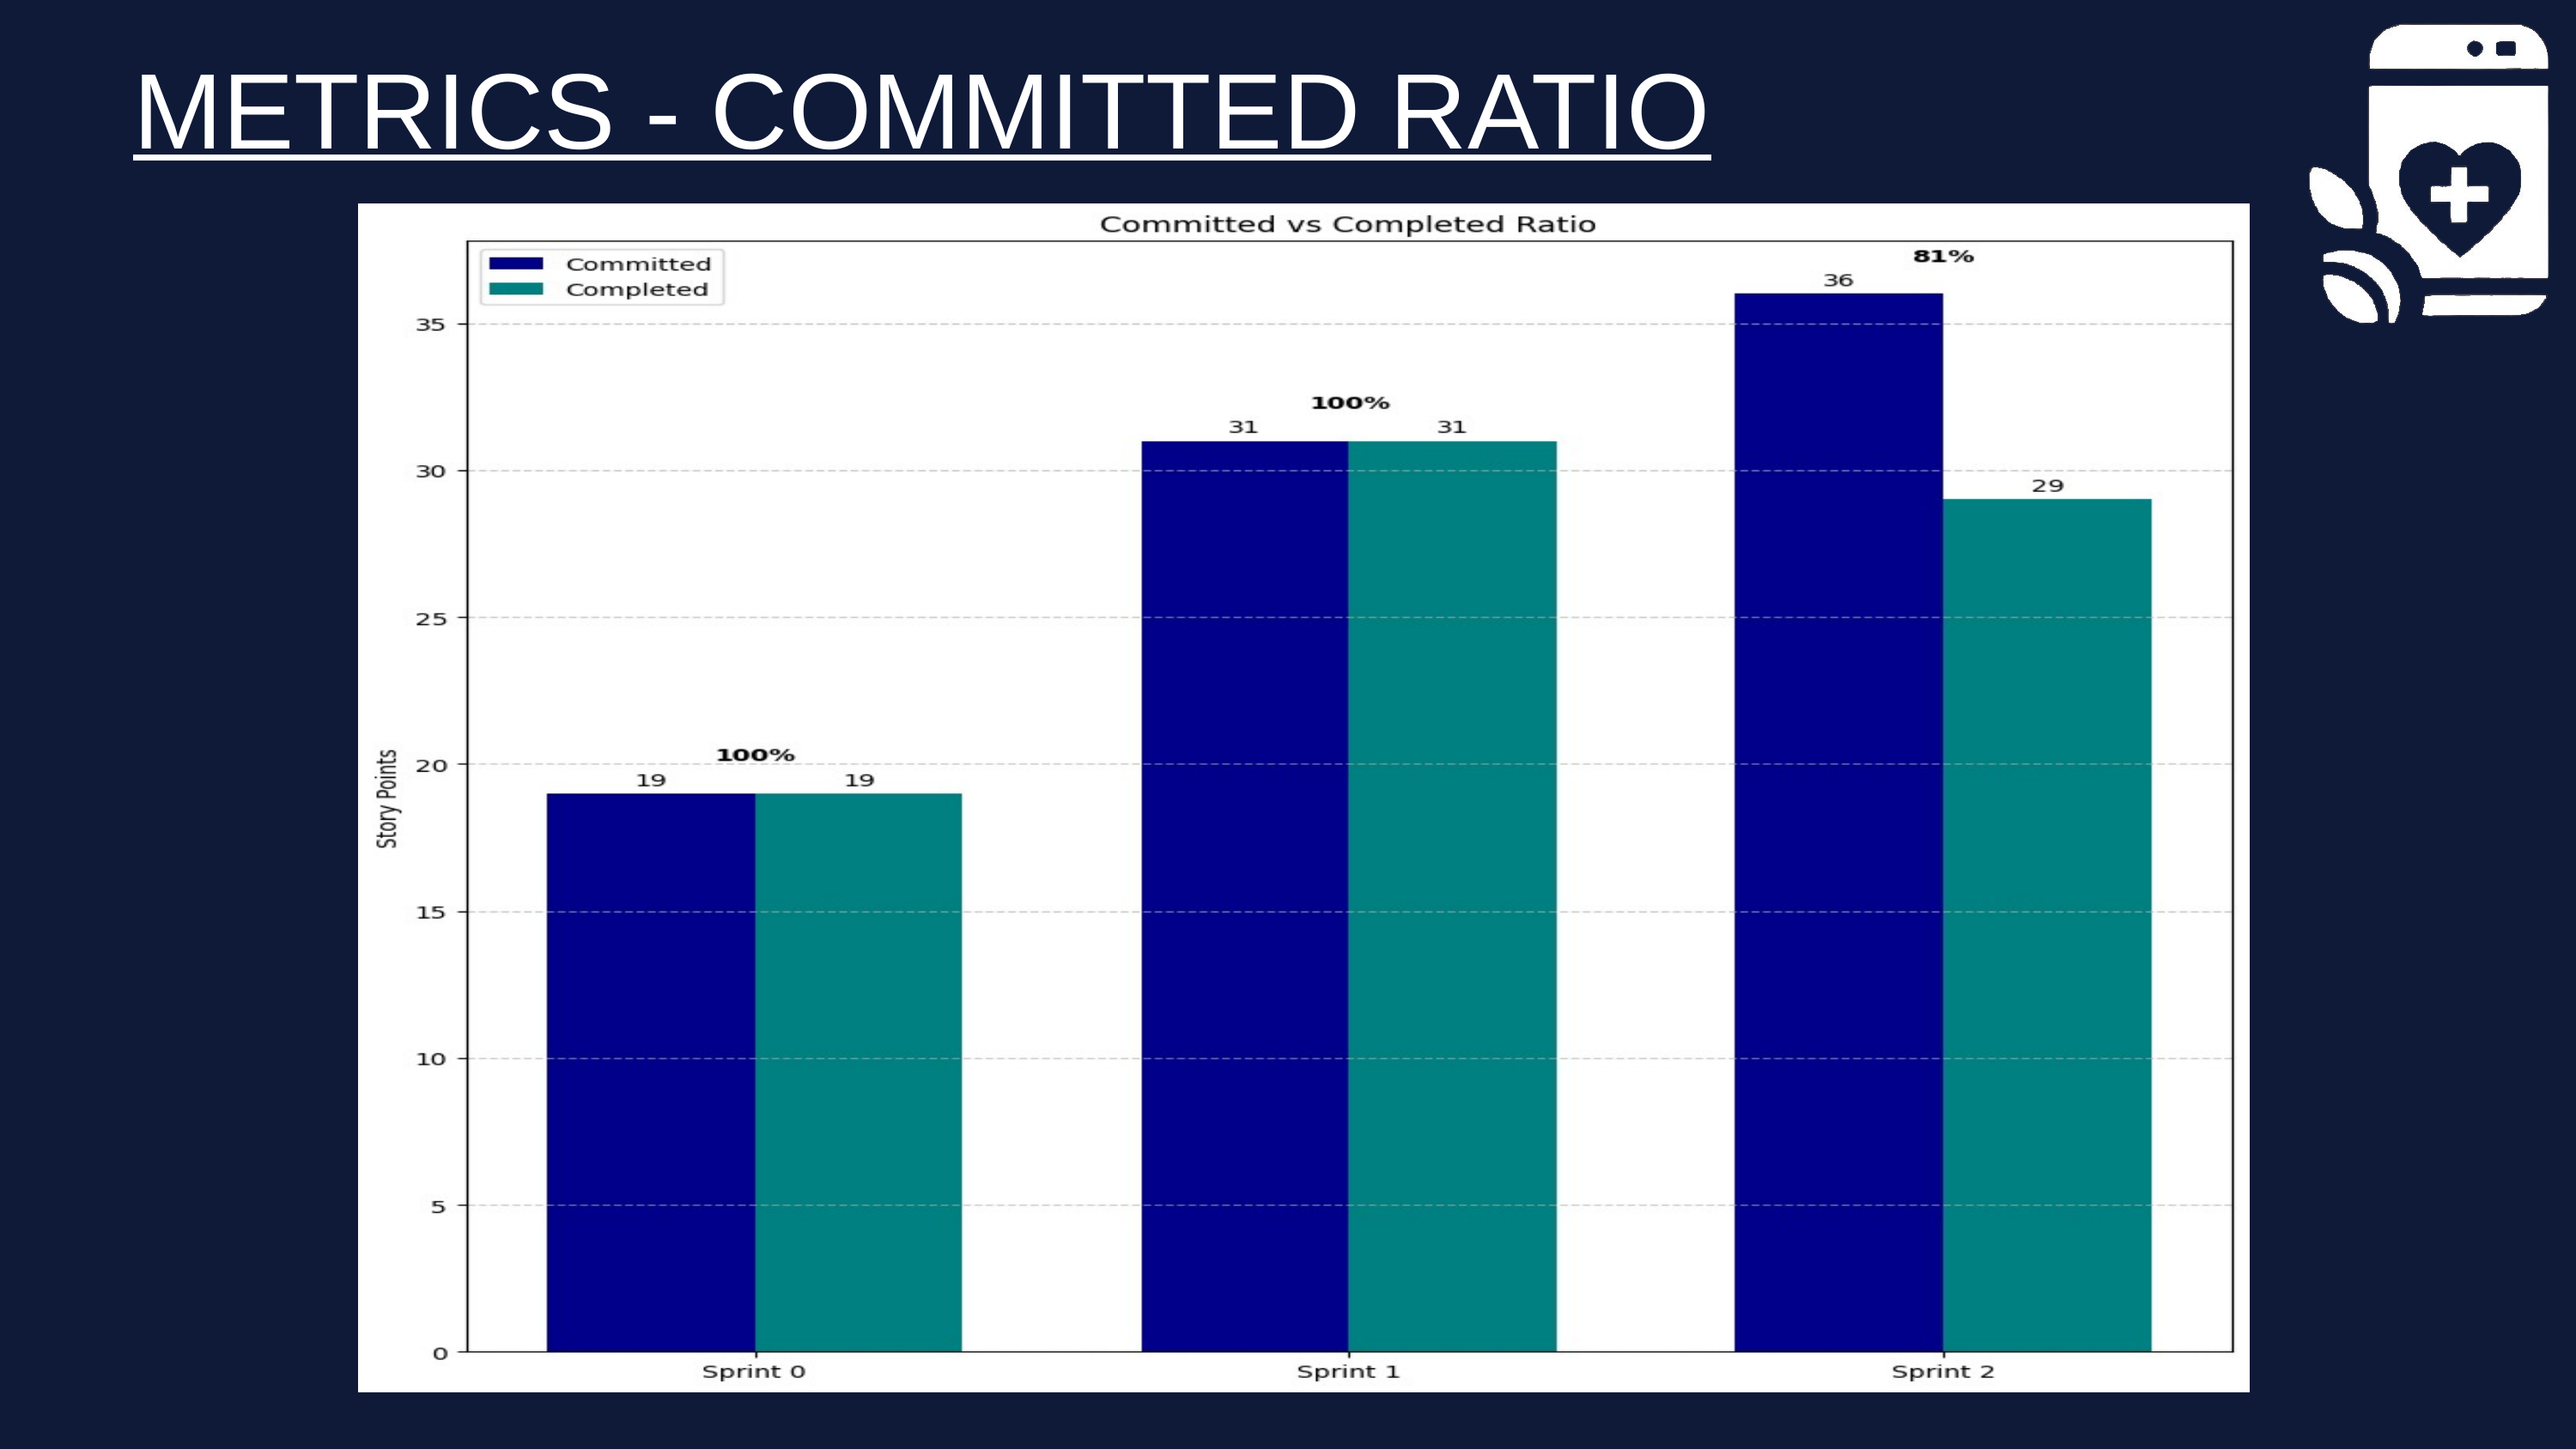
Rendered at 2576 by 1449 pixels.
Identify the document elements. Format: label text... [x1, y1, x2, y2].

picture [358, 203, 2251, 1392]
text_box METRICS - COMMITTED RATIO [120, 35, 1926, 177]
picture [2271, 0, 2576, 365]
